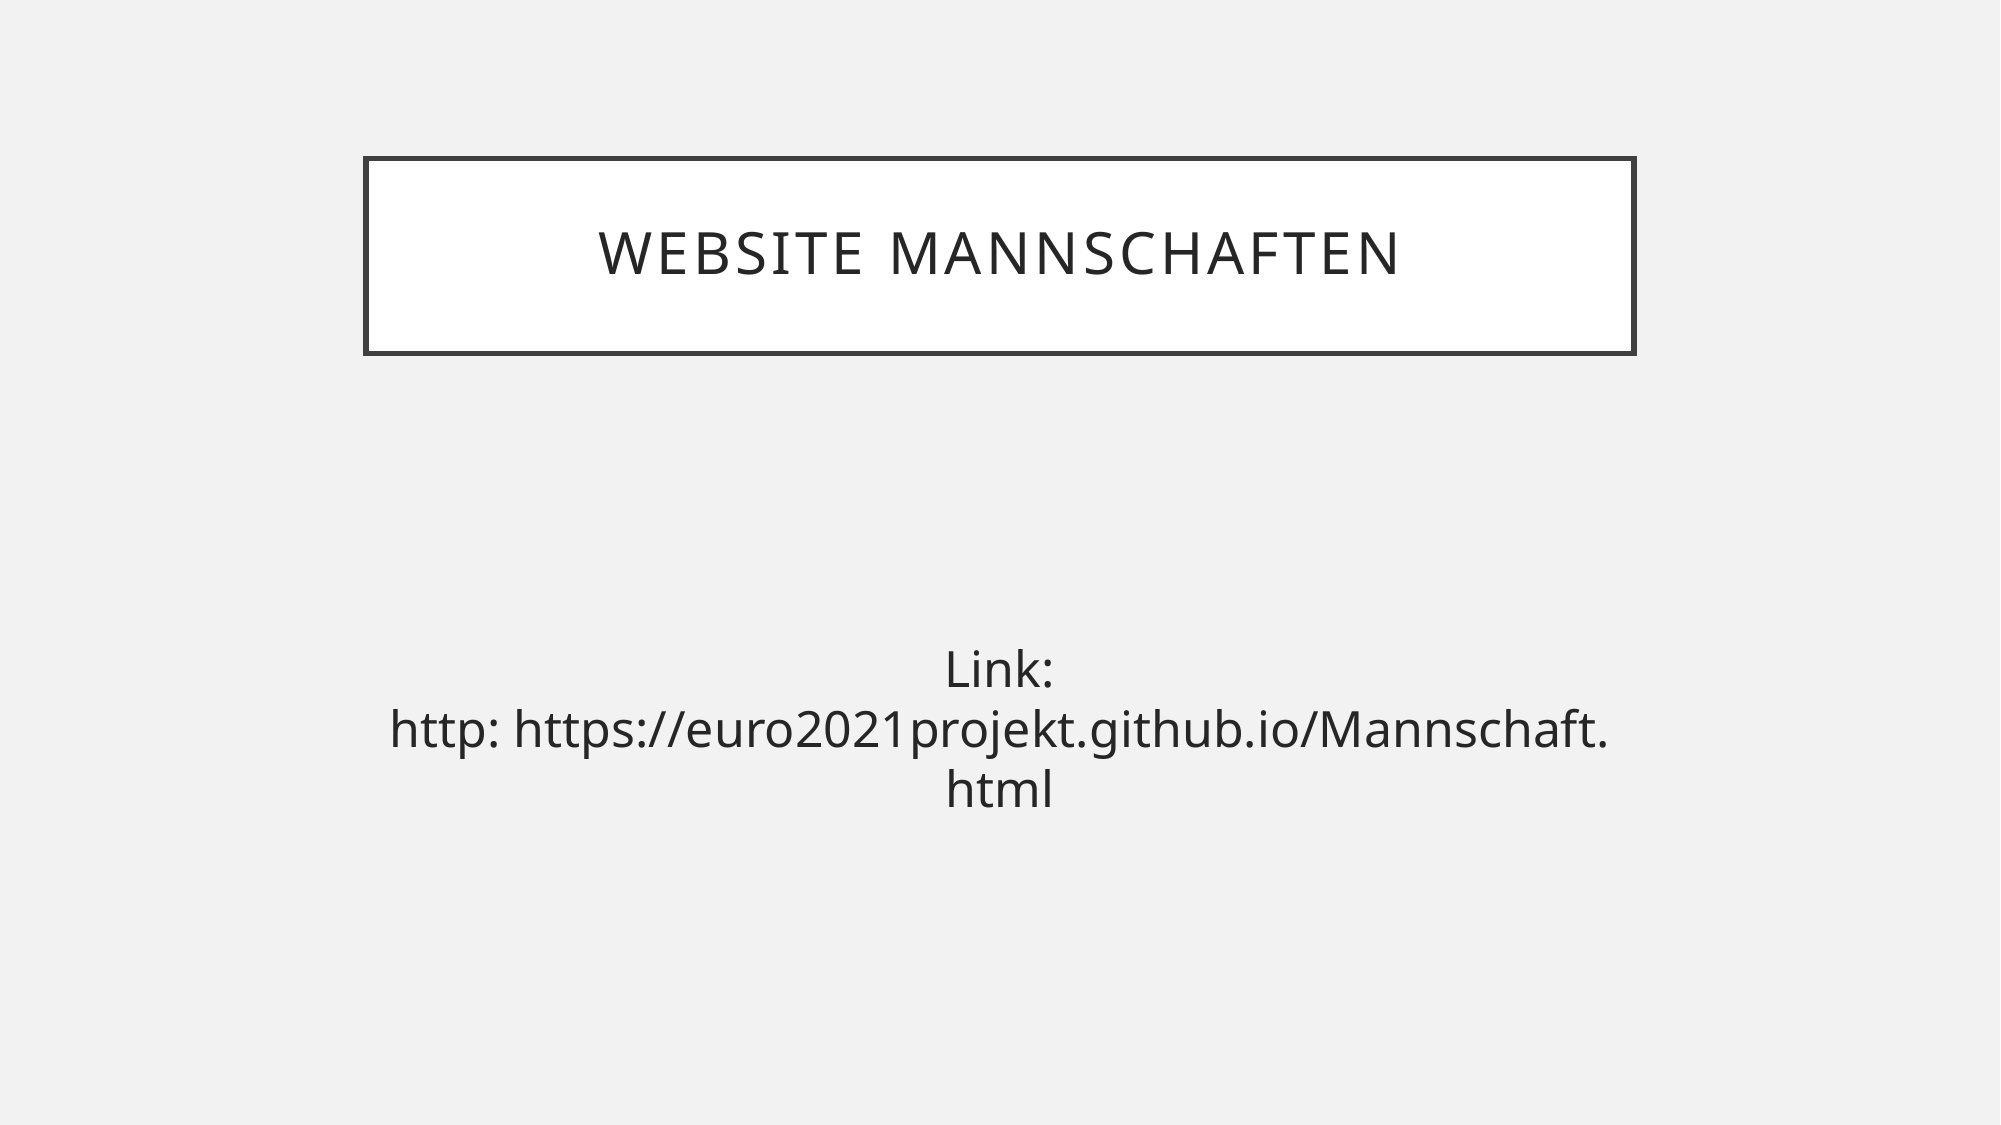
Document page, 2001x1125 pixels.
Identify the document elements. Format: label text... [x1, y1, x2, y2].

title Website Mannschaften [363, 156, 1637, 356]
list Link: http: https://euro2021projekt.github.io/Mannschaft.html [366, 432, 1634, 942]
